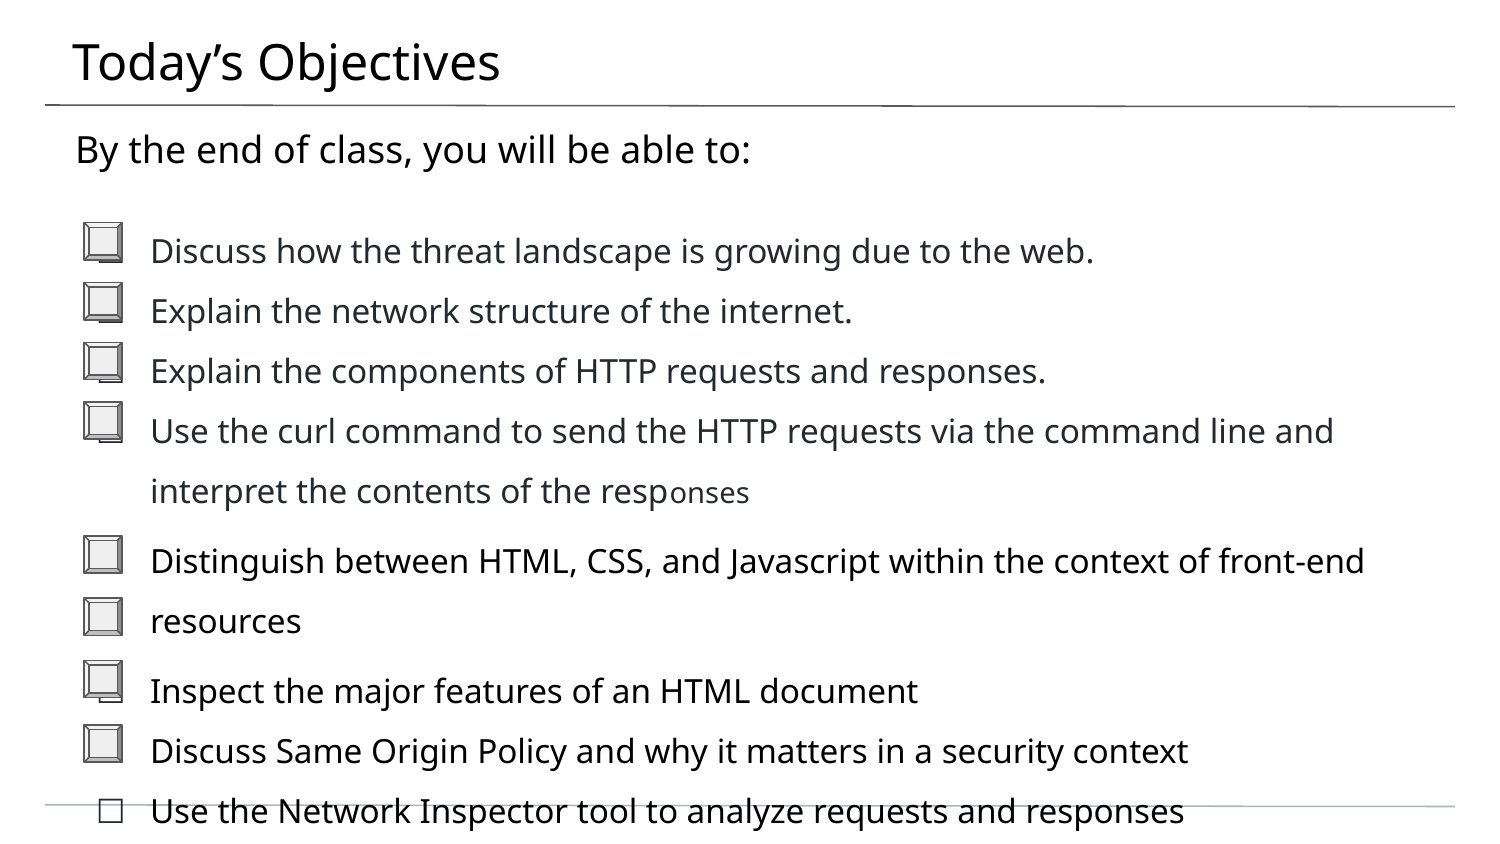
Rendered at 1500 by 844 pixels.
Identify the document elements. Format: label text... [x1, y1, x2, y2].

text_box [84, 282, 123, 320]
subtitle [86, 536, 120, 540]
text_box mp3 [86, 223, 120, 227]
text_box jpeg [86, 283, 120, 287]
subtitle [86, 402, 120, 406]
list Discuss how the threat landscape is growing due to the web. Explain the network structure of the internet. Explain the components of HTTP requests and responses. Use the curl command to send the HTTP requests via the command line and interpret the contents of the responses Distinguish between HTML, CSS, and Javascript within the context of front-end resources Inspect the major features of an HTML document Discuss Same Origin Policy and why it matters in a security context Use the Network Inspector tool to analyze requests and responses [0, 210, 1500, 805]
text_box [84, 724, 123, 763]
title CSS [86, 725, 121, 729]
title Today’s Objectives [0, 0, 1500, 88]
text_box [84, 660, 123, 698]
text_box [84, 222, 123, 260]
text_box [84, 535, 123, 574]
text_box [84, 342, 123, 380]
subtitle By the end of class, you will be able to: [0, 110, 1500, 171]
text_box [84, 598, 123, 636]
text_box [84, 401, 123, 440]
